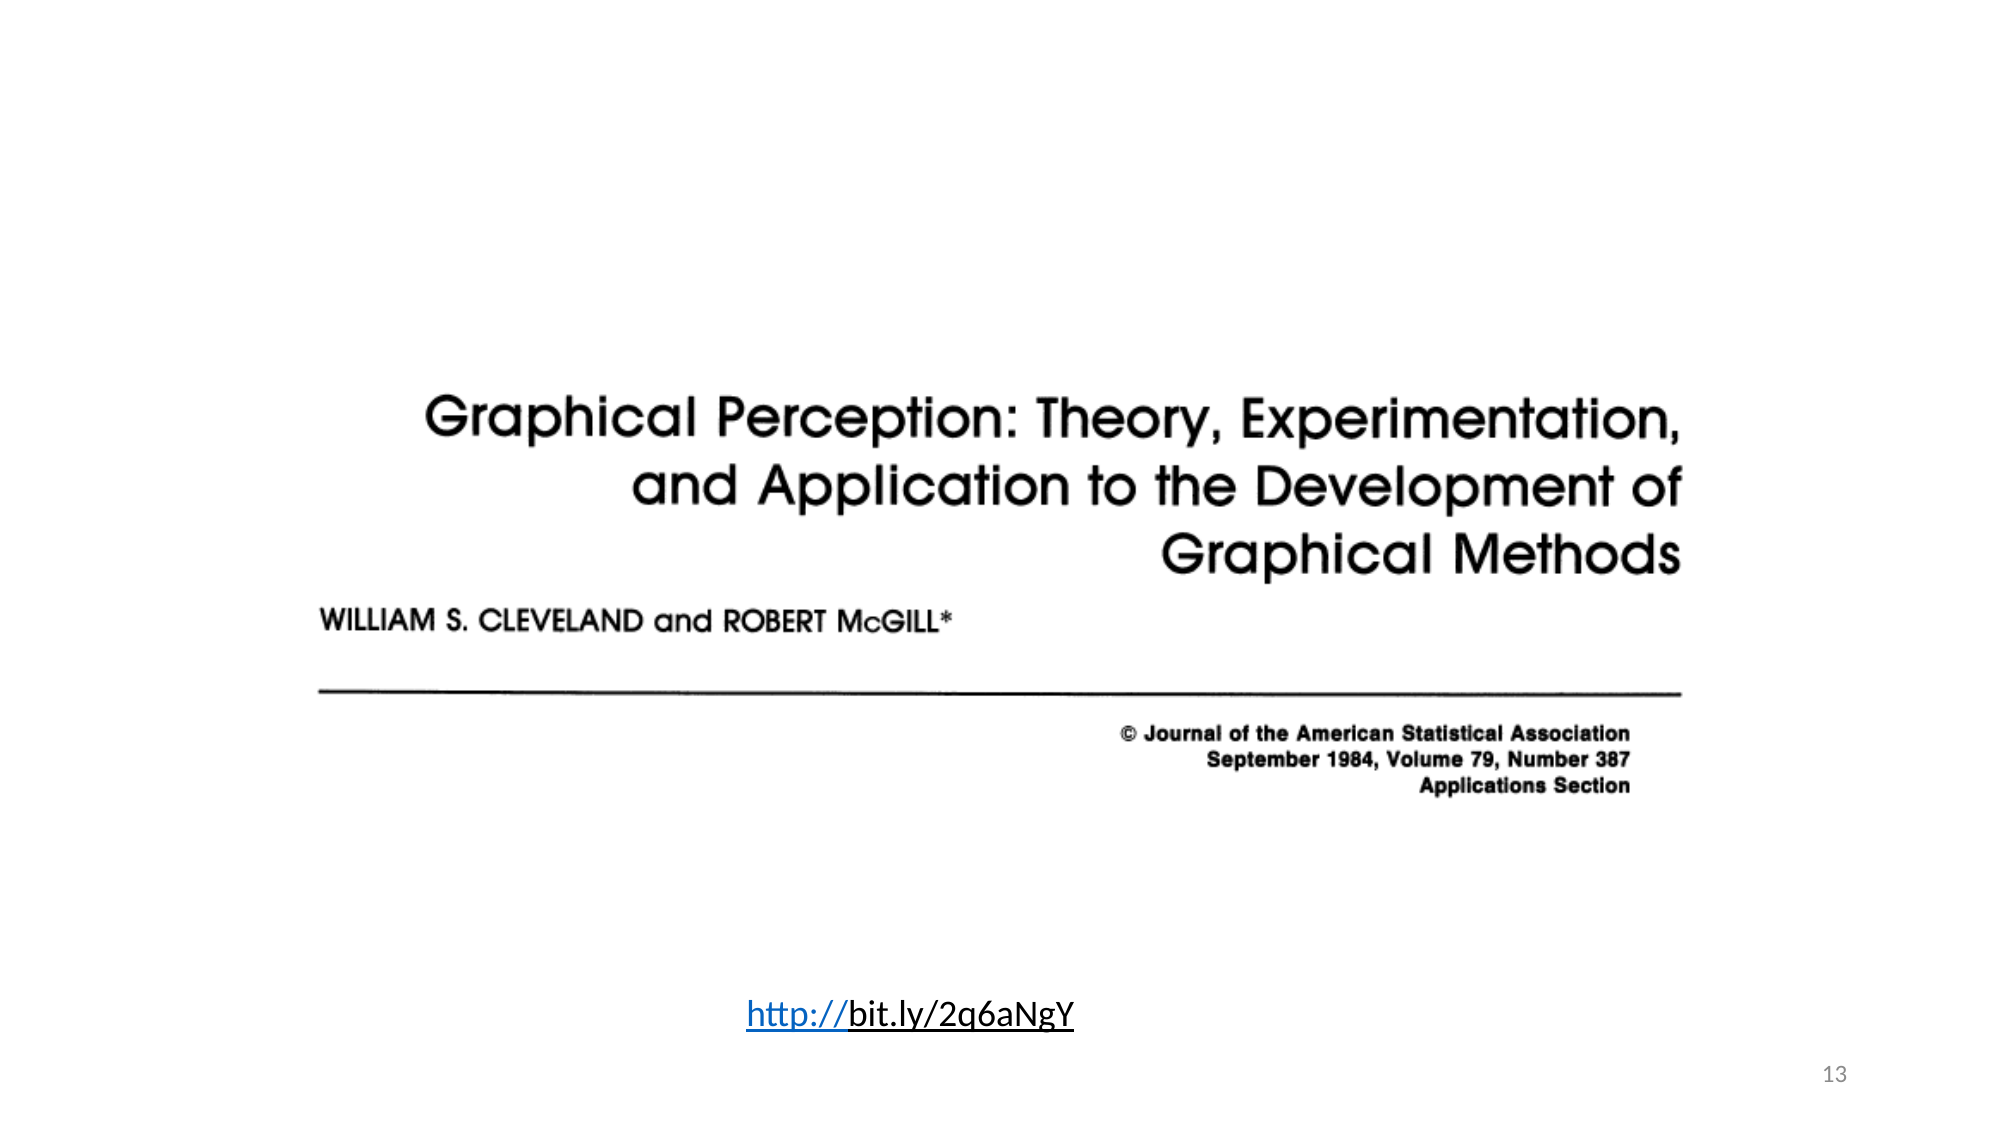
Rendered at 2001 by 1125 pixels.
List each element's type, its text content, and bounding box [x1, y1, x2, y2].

text_box http://bit.ly/2q6aNgY [731, 982, 1098, 1042]
slide_number 13 [1412, 1042, 1863, 1103]
picture [285, 340, 1707, 850]
